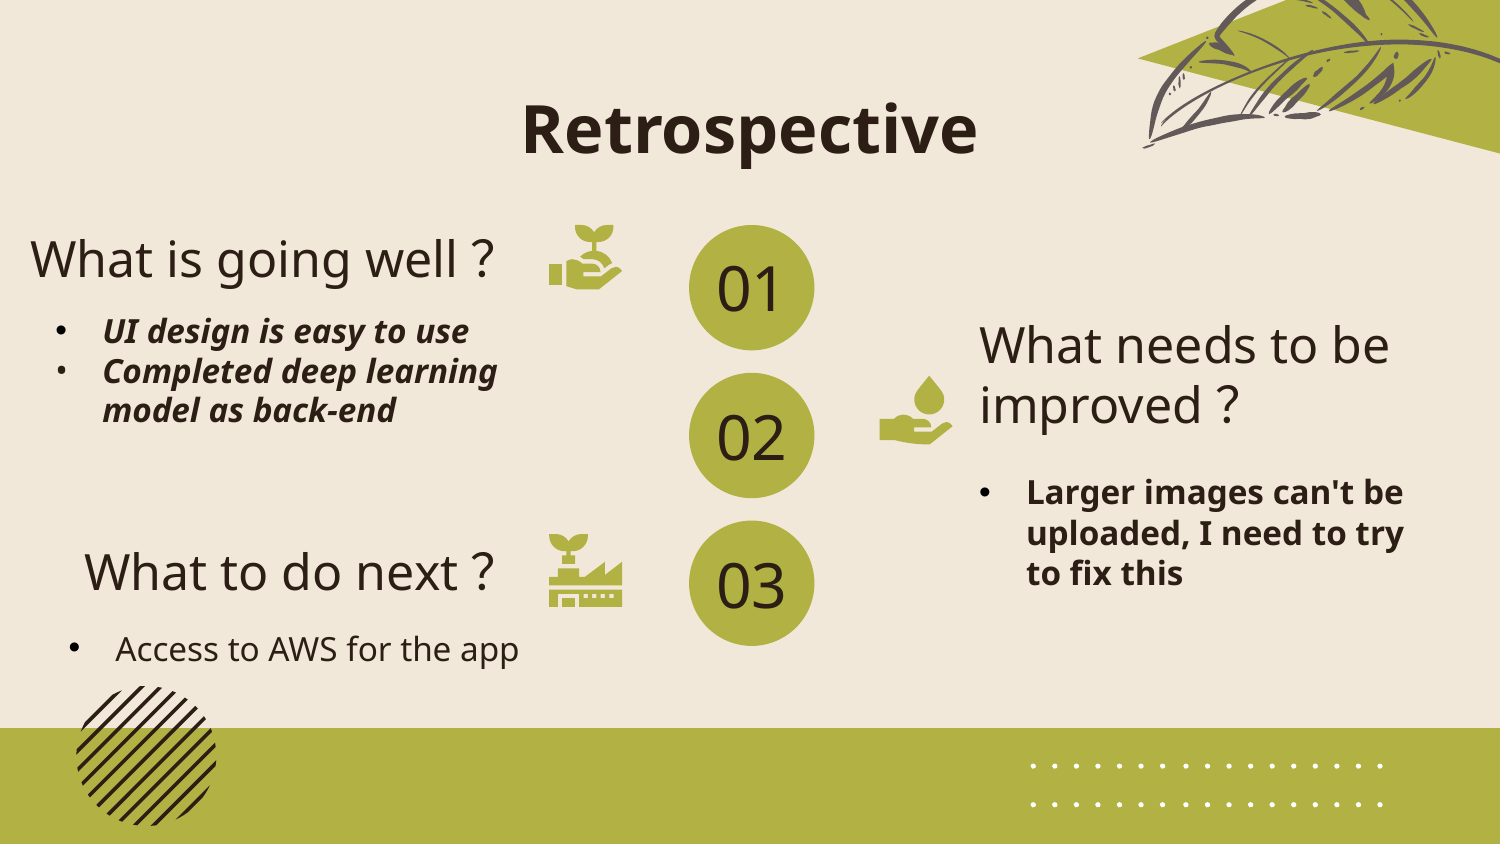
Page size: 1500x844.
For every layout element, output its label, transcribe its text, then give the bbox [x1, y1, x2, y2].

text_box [548, 224, 623, 290]
text_box 01 [692, 247, 812, 326]
text_box [703, 475, 801, 499]
text_box UI design is easy to use Completed deep learning model as back-end [40, 353, 567, 426]
text_box 03 [692, 543, 812, 623]
text_box What is going well？ [0, 231, 536, 284]
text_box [548, 533, 623, 608]
text_box 02 [692, 396, 812, 475]
title Retrospective [118, 87, 1382, 167]
text_box [702, 326, 802, 351]
text_box What to do next？ [47, 544, 536, 597]
text_box [704, 225, 800, 247]
text_box [703, 372, 801, 396]
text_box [879, 375, 953, 445]
text_box What needs to be improved？ [964, 310, 1500, 437]
text_box [703, 520, 800, 543]
text_box Larger images can't be uploaded, I need to try to fix this [964, 451, 1450, 612]
text_box [703, 623, 801, 646]
text_box Access to AWS for the app [27, 611, 536, 684]
